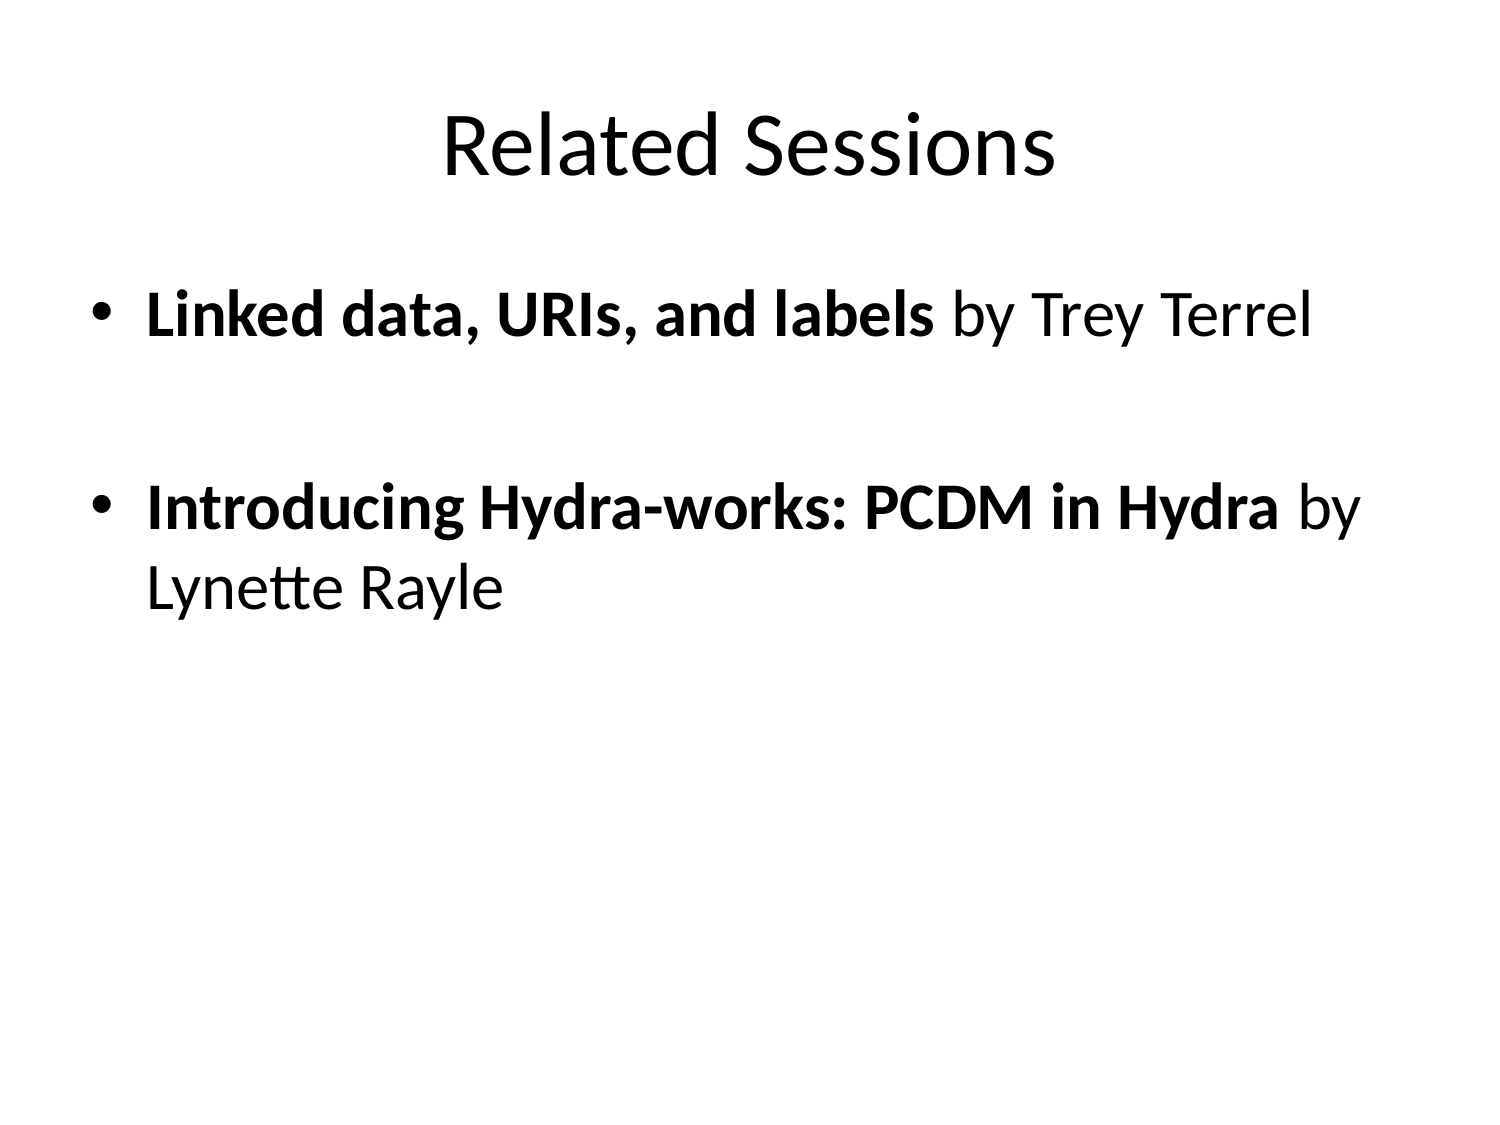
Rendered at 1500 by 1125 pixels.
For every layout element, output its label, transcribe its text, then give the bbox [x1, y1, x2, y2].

title Related Sessions [75, 45, 1425, 233]
list Linked data, URIs, and labels by Trey Terrel Introducing Hydra-works: PCDM in Hydra by Lynette Rayle [75, 262, 1425, 1005]
